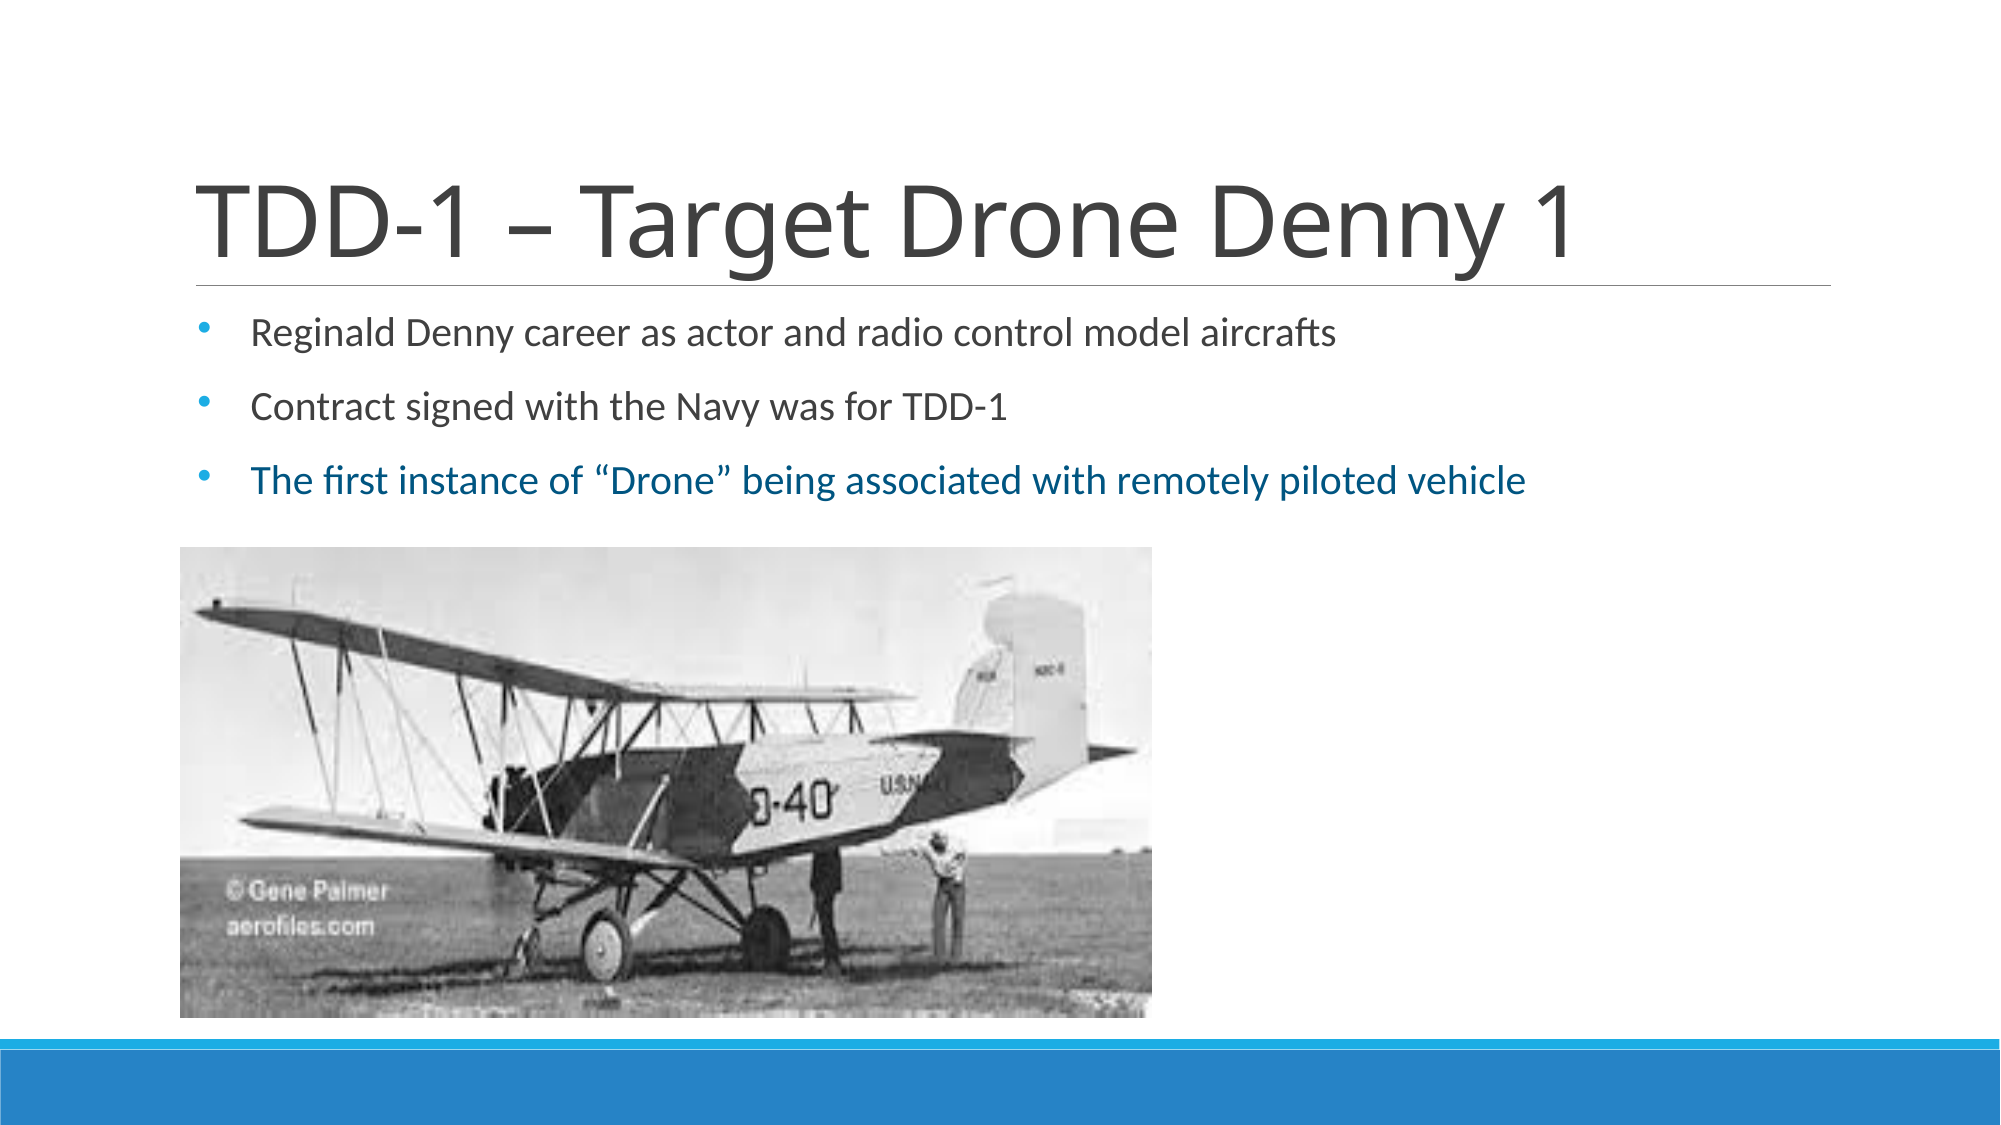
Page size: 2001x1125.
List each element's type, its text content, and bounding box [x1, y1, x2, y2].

picture [179, 546, 1152, 1019]
list Reginald Denny career as actor and radio control model aircrafts Contract signed with the Navy was for TDD-1 The first instance of “Drone” being associated with remotely piloted vehicle [180, 302, 1830, 963]
title TDD-1 – Target Drone Denny 1 [180, 47, 1830, 285]
